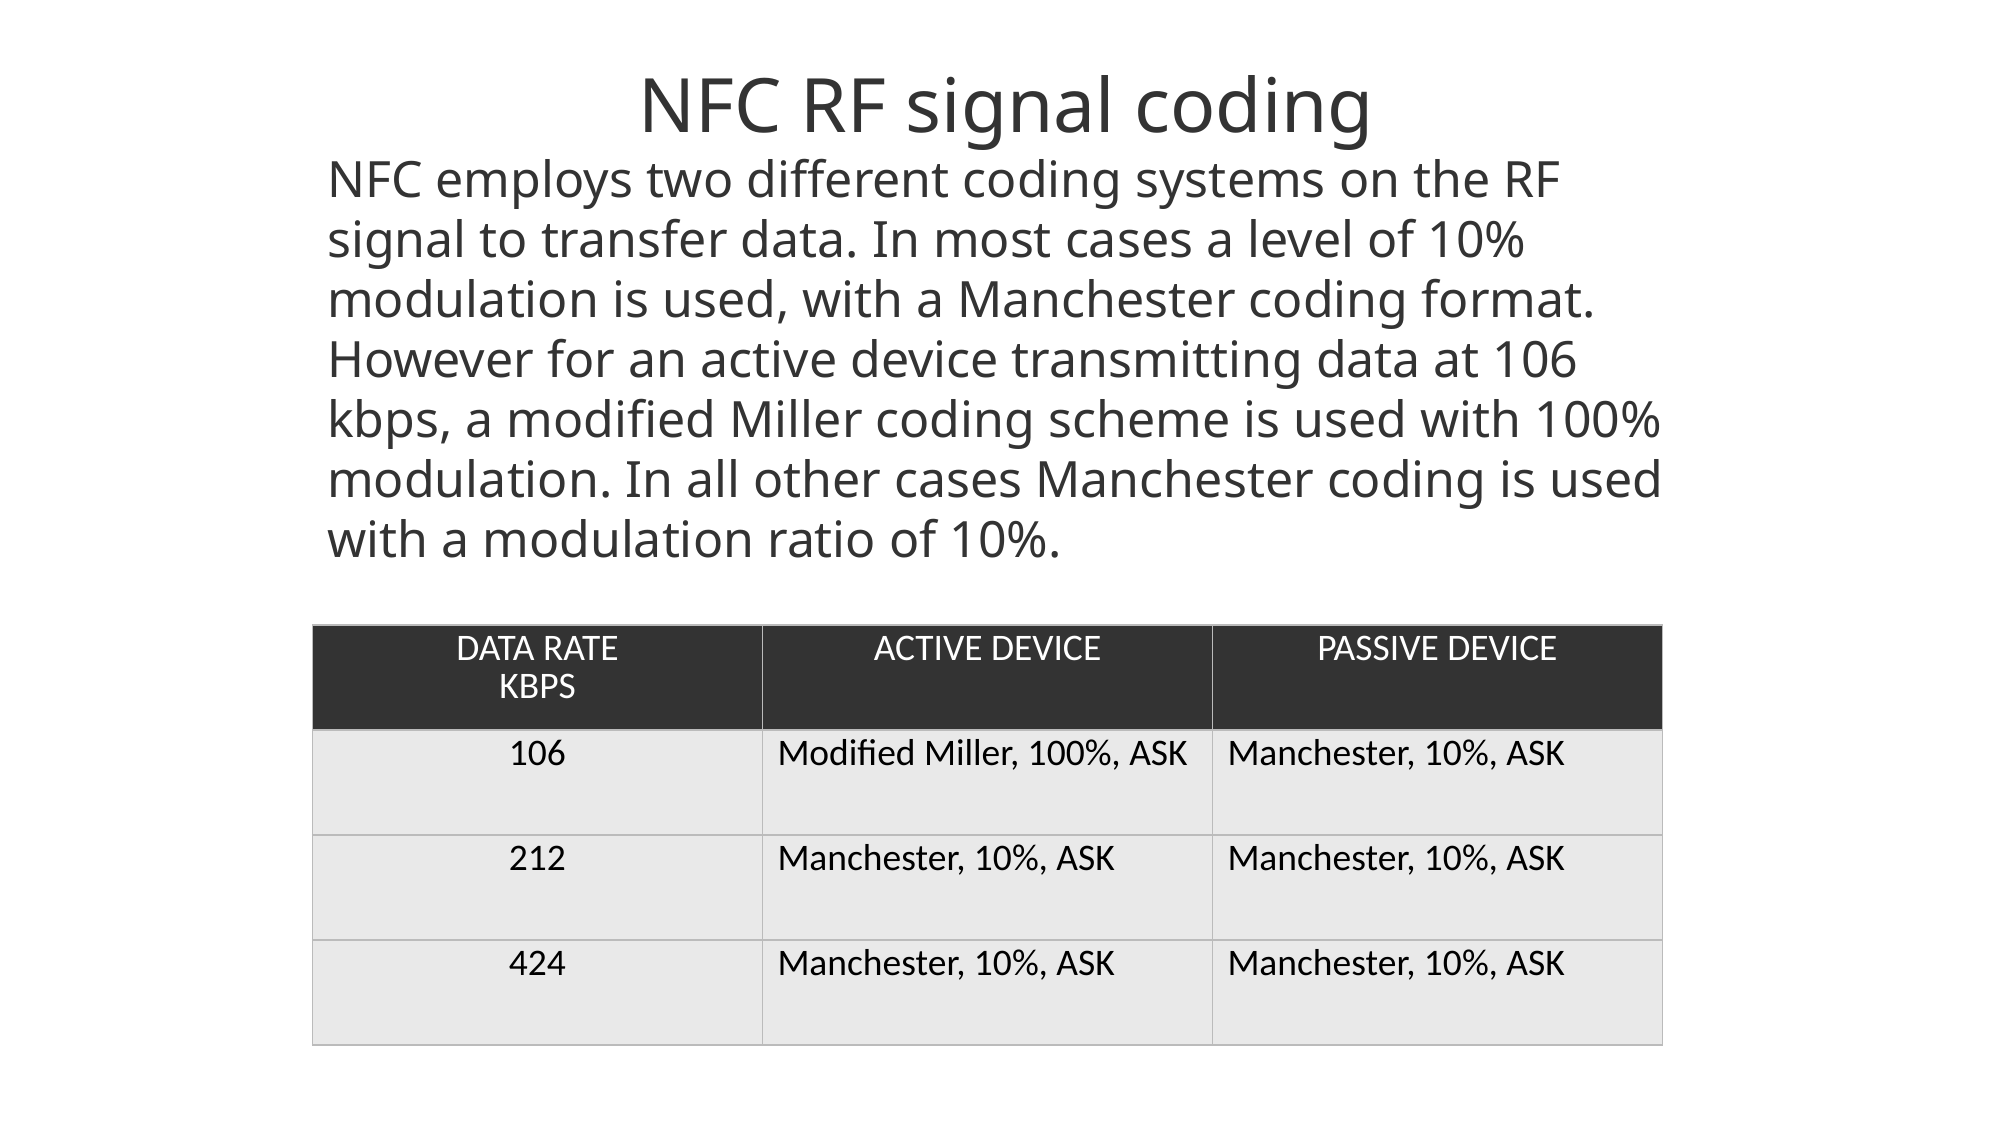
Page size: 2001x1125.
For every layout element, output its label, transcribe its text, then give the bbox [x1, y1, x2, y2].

table_cell Manchester, 10%, ASK [1213, 836, 1662, 939]
table_cell 424 [313, 941, 762, 1044]
table_cell 212 [313, 836, 762, 939]
table_cell Manchester, 10%, ASK [1213, 941, 1662, 1044]
table_cell Manchester, 10%, ASK [763, 836, 1212, 939]
table_cell Manchester, 10%, ASK [763, 941, 1212, 1044]
table_header PASSIVE DEVICE [1213, 626, 1662, 729]
table_header DATA RATE KBPS [313, 626, 762, 729]
text_box NFC RF signal coding NFC employs two different coding systems on the RF signal to transfer data. In most cases a level of 10% modulation is used, with a Manchester coding format. However for an active device transmitting data at 106 kbps, a modified Miller coding scheme is used with 100% modulation. In all other cases Manchester coding is used with a modulation ratio of 10%. [312, 36, 1700, 578]
table_cell Modified Miller, 100%, ASK [763, 731, 1212, 834]
table_header ACTIVE DEVICE [763, 626, 1212, 729]
table_cell 106 [313, 731, 762, 834]
table_cell Manchester, 10%, ASK [1213, 731, 1662, 834]
